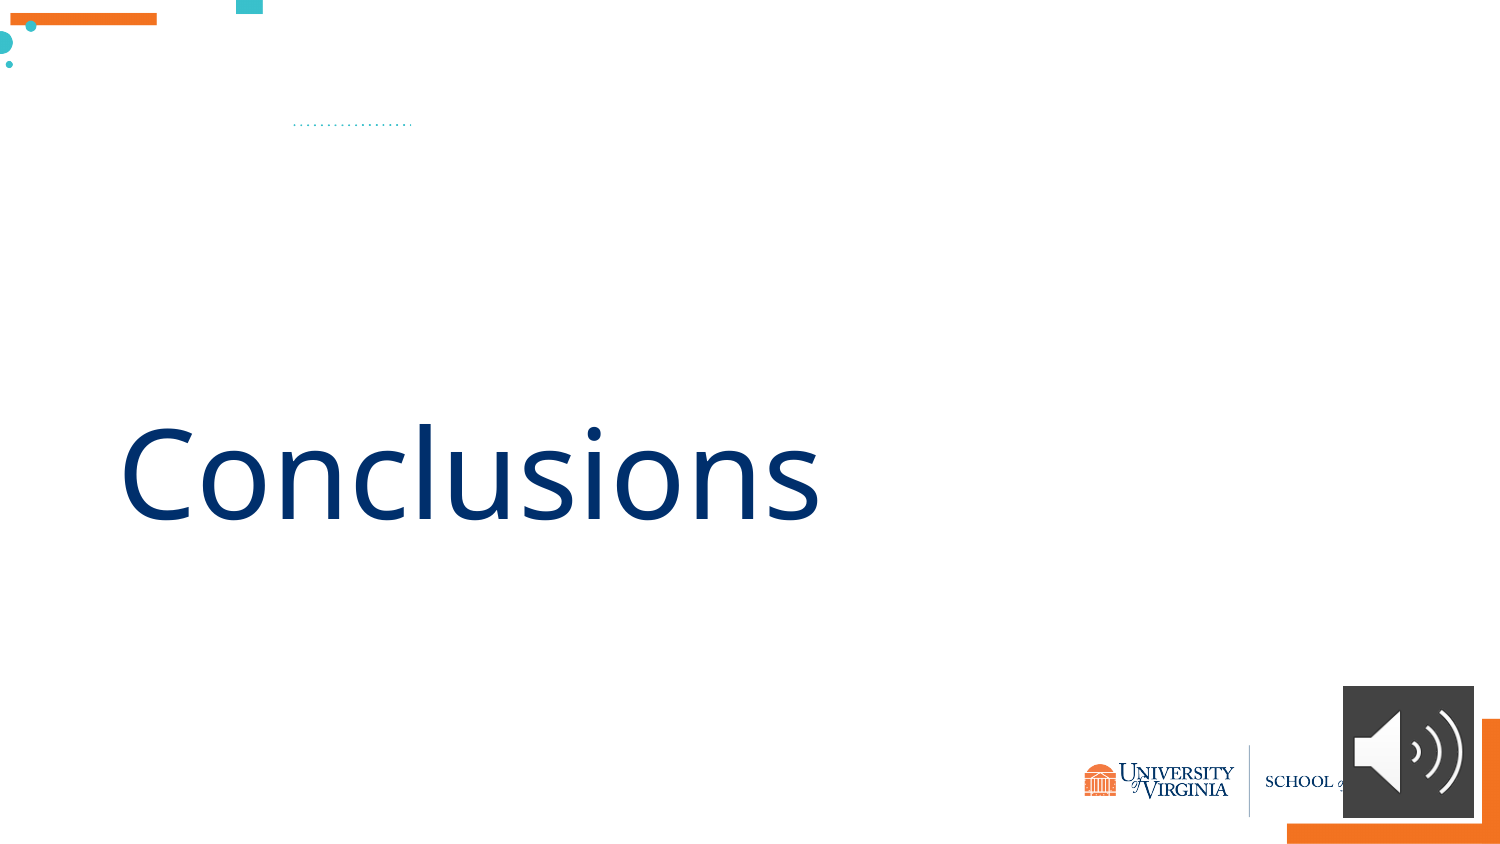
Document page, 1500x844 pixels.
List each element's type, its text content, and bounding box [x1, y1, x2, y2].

picture [1084, 685, 1500, 844]
picture [0, 0, 412, 146]
title Conclusions [102, 210, 1397, 562]
